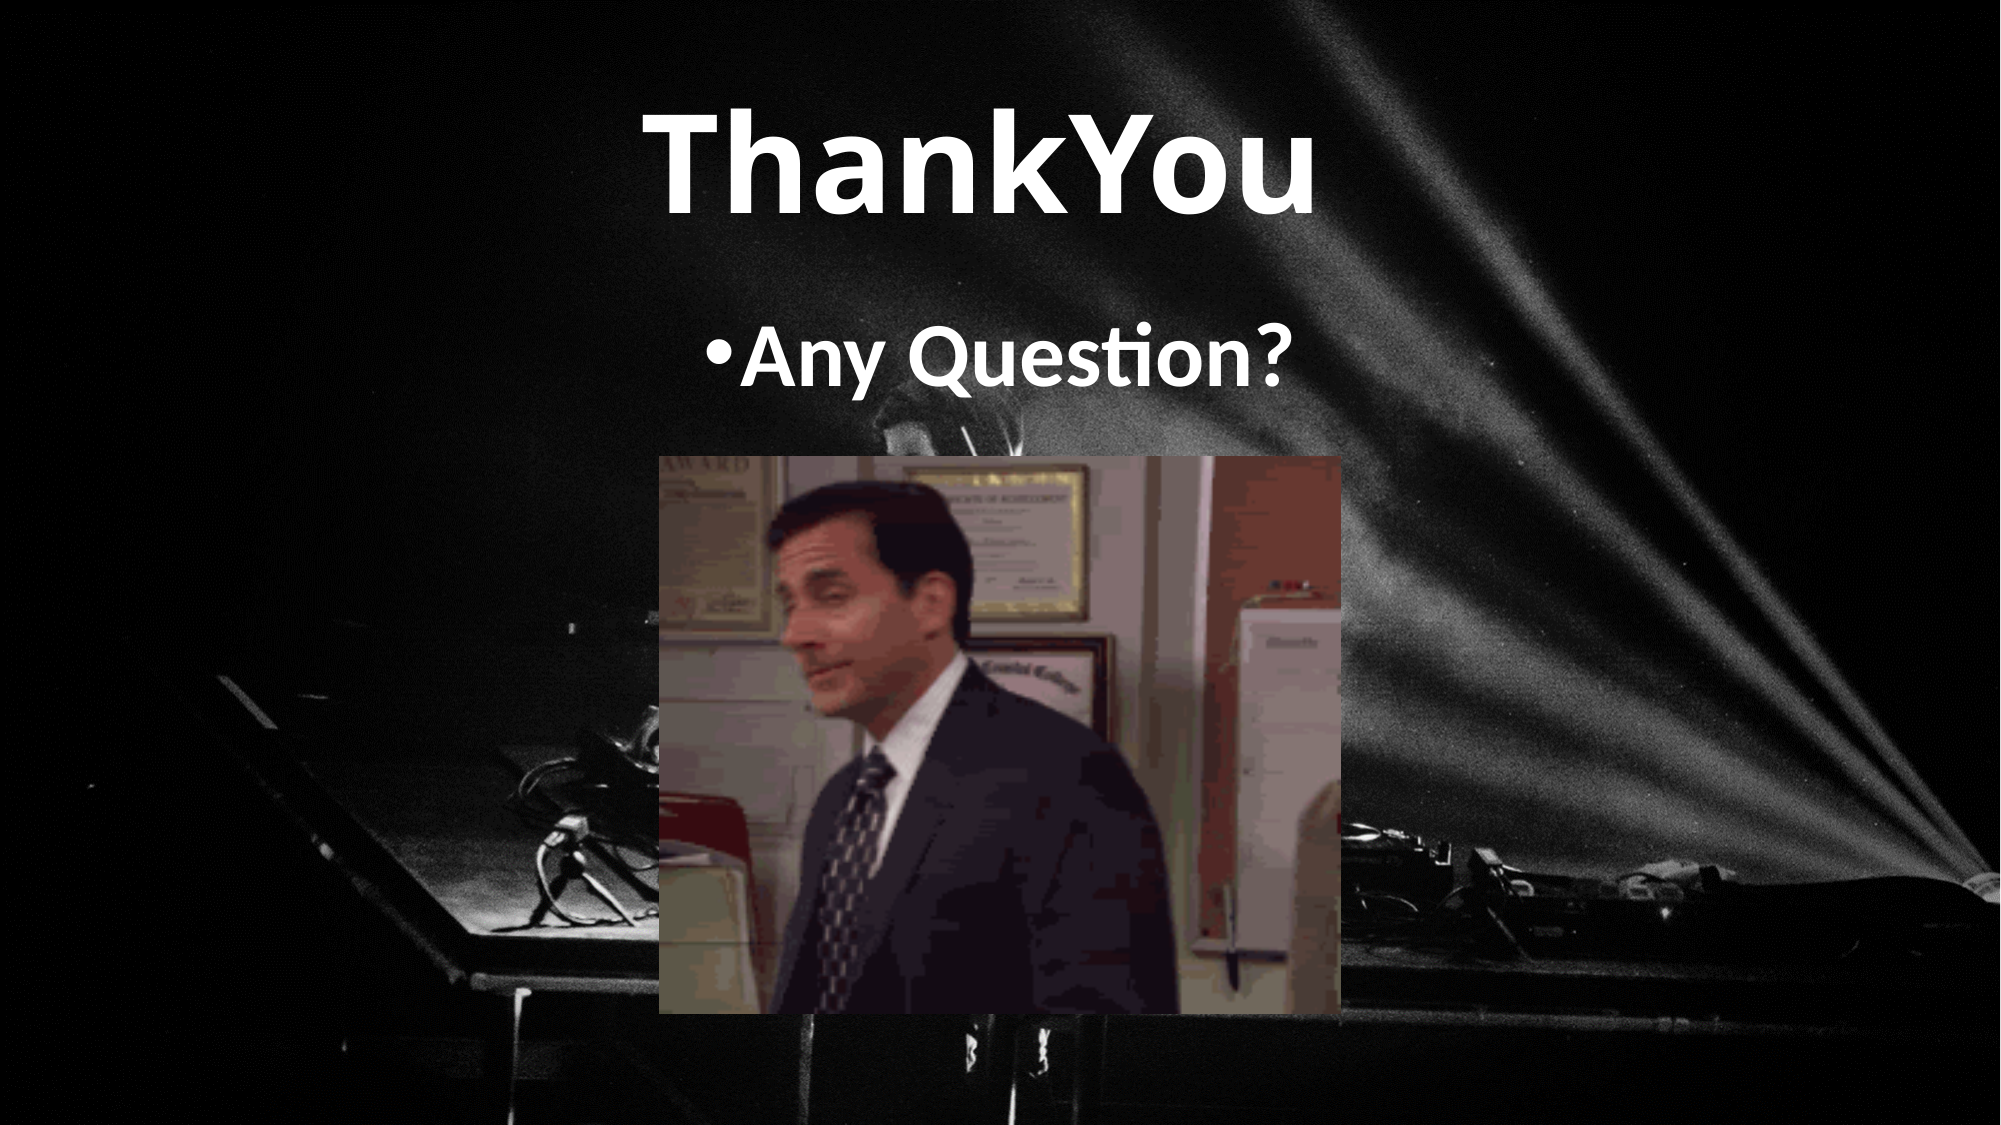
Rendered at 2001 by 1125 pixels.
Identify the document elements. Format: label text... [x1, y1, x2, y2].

list Any Question? [137, 299, 1863, 1014]
title ThankYou [137, 59, 1863, 278]
picture [0, 0, 2001, 1125]
